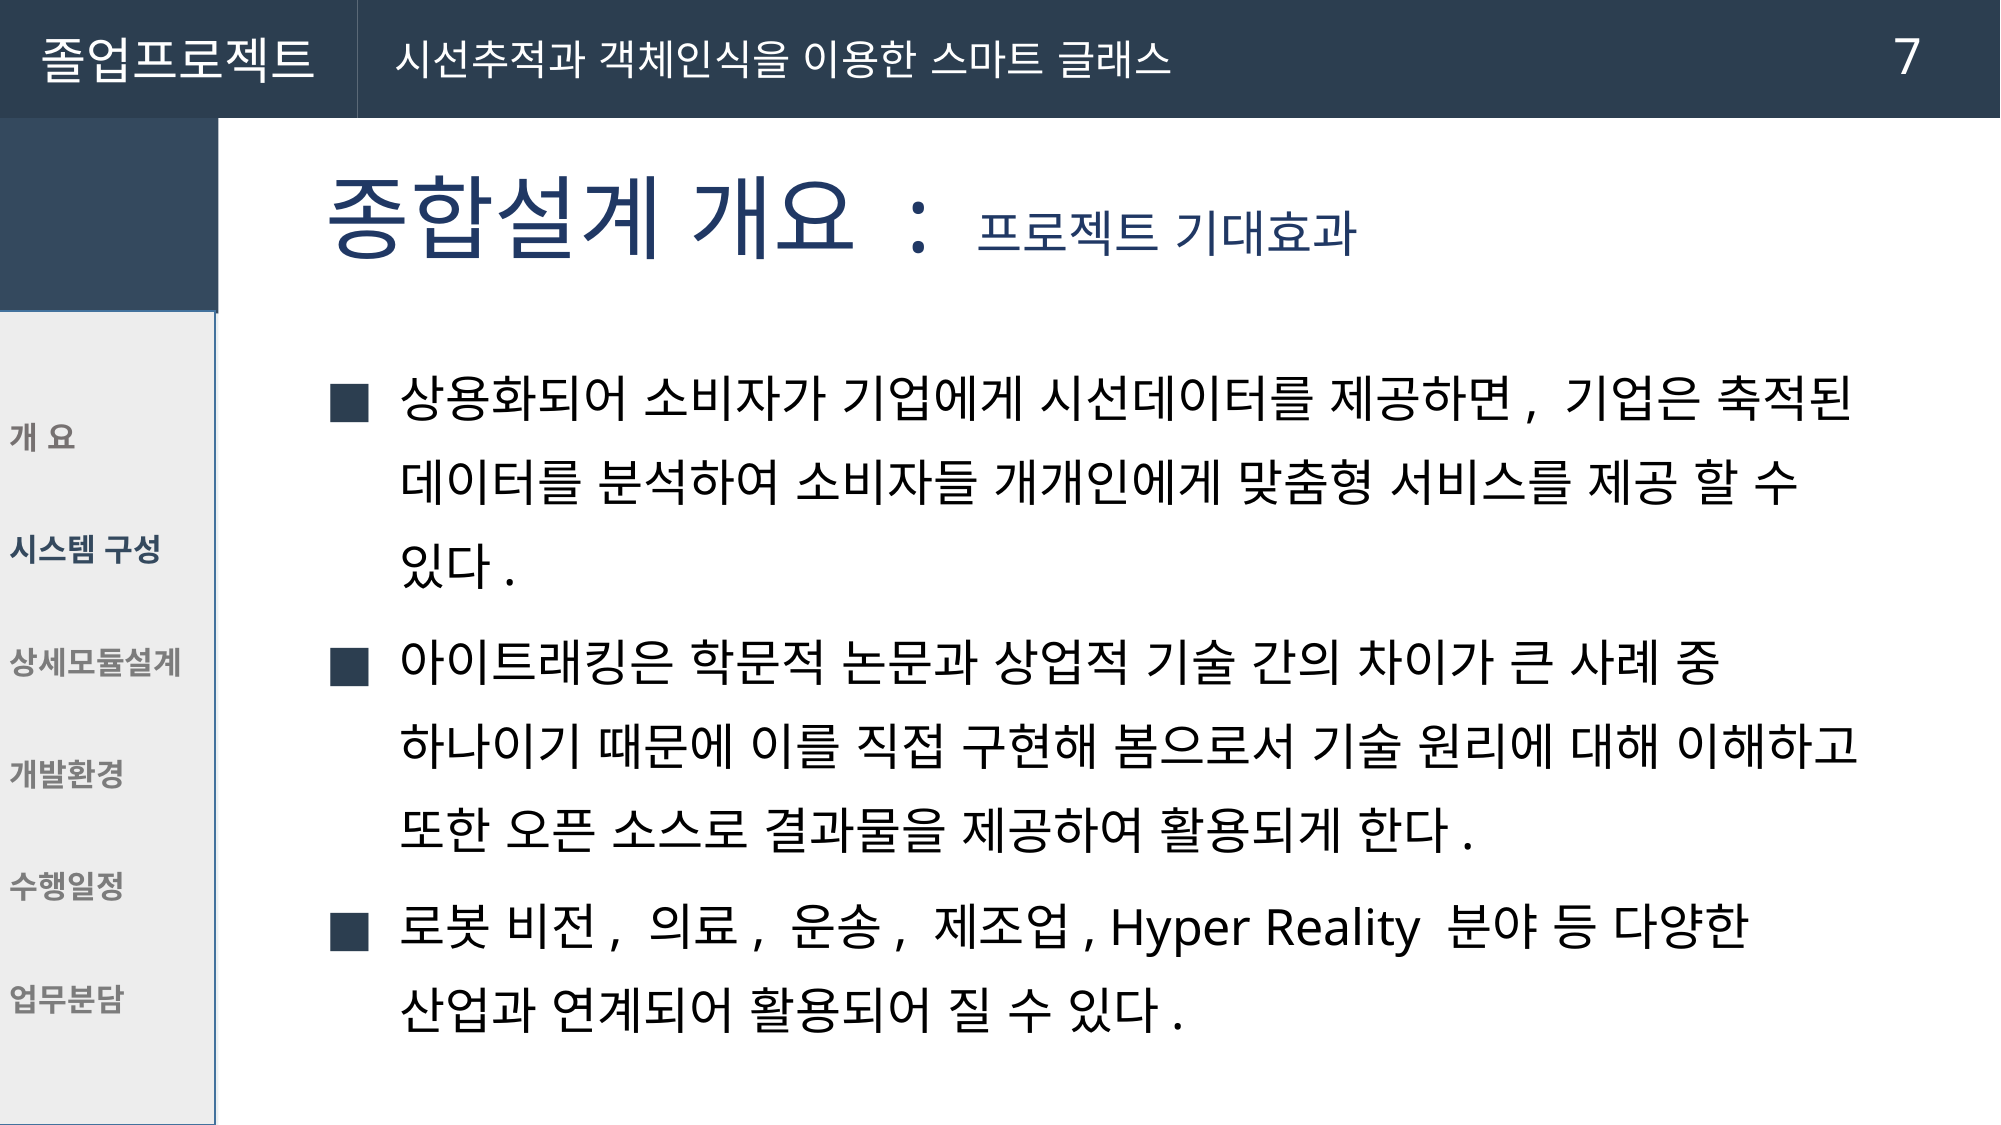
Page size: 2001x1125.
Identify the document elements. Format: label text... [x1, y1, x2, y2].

list 상용화되어 소비자가 기업에게 시선데이터를 제공하면, 기업은 축적된 데이터를 분석하여 소비자들 개개인에게 맞춤형 서비스를 제공 할 수 있다. 아이트래킹은 학문적 논문과 상업적 기술 간의 차이가 큰 사례 중 하나이기 때문에 이를 직접 구현해 봄으로서 기술 원리에 대해 이해하고 또한 오픈 소스로 결과물을 제공하여 활용되게 한다. 로봇 비전, 의료, 운송, 제조업, Hyper Reality 분야 등 다양한 산업과 연계되어 활용되어 질 수 있다. [310, 335, 1908, 1104]
title 종합설계 개요 : 프로젝트 기대효과 [310, 118, 1908, 314]
text_box 개 요 시스템 구성 상세모듈설계 개발환경 수행일정 업무분담 [0, 310, 216, 1125]
list 시선추적과 객체인식을 이용한 스마트 글래스 [357, 0, 1816, 119]
list 졸업프로젝트 [0, 0, 357, 119]
